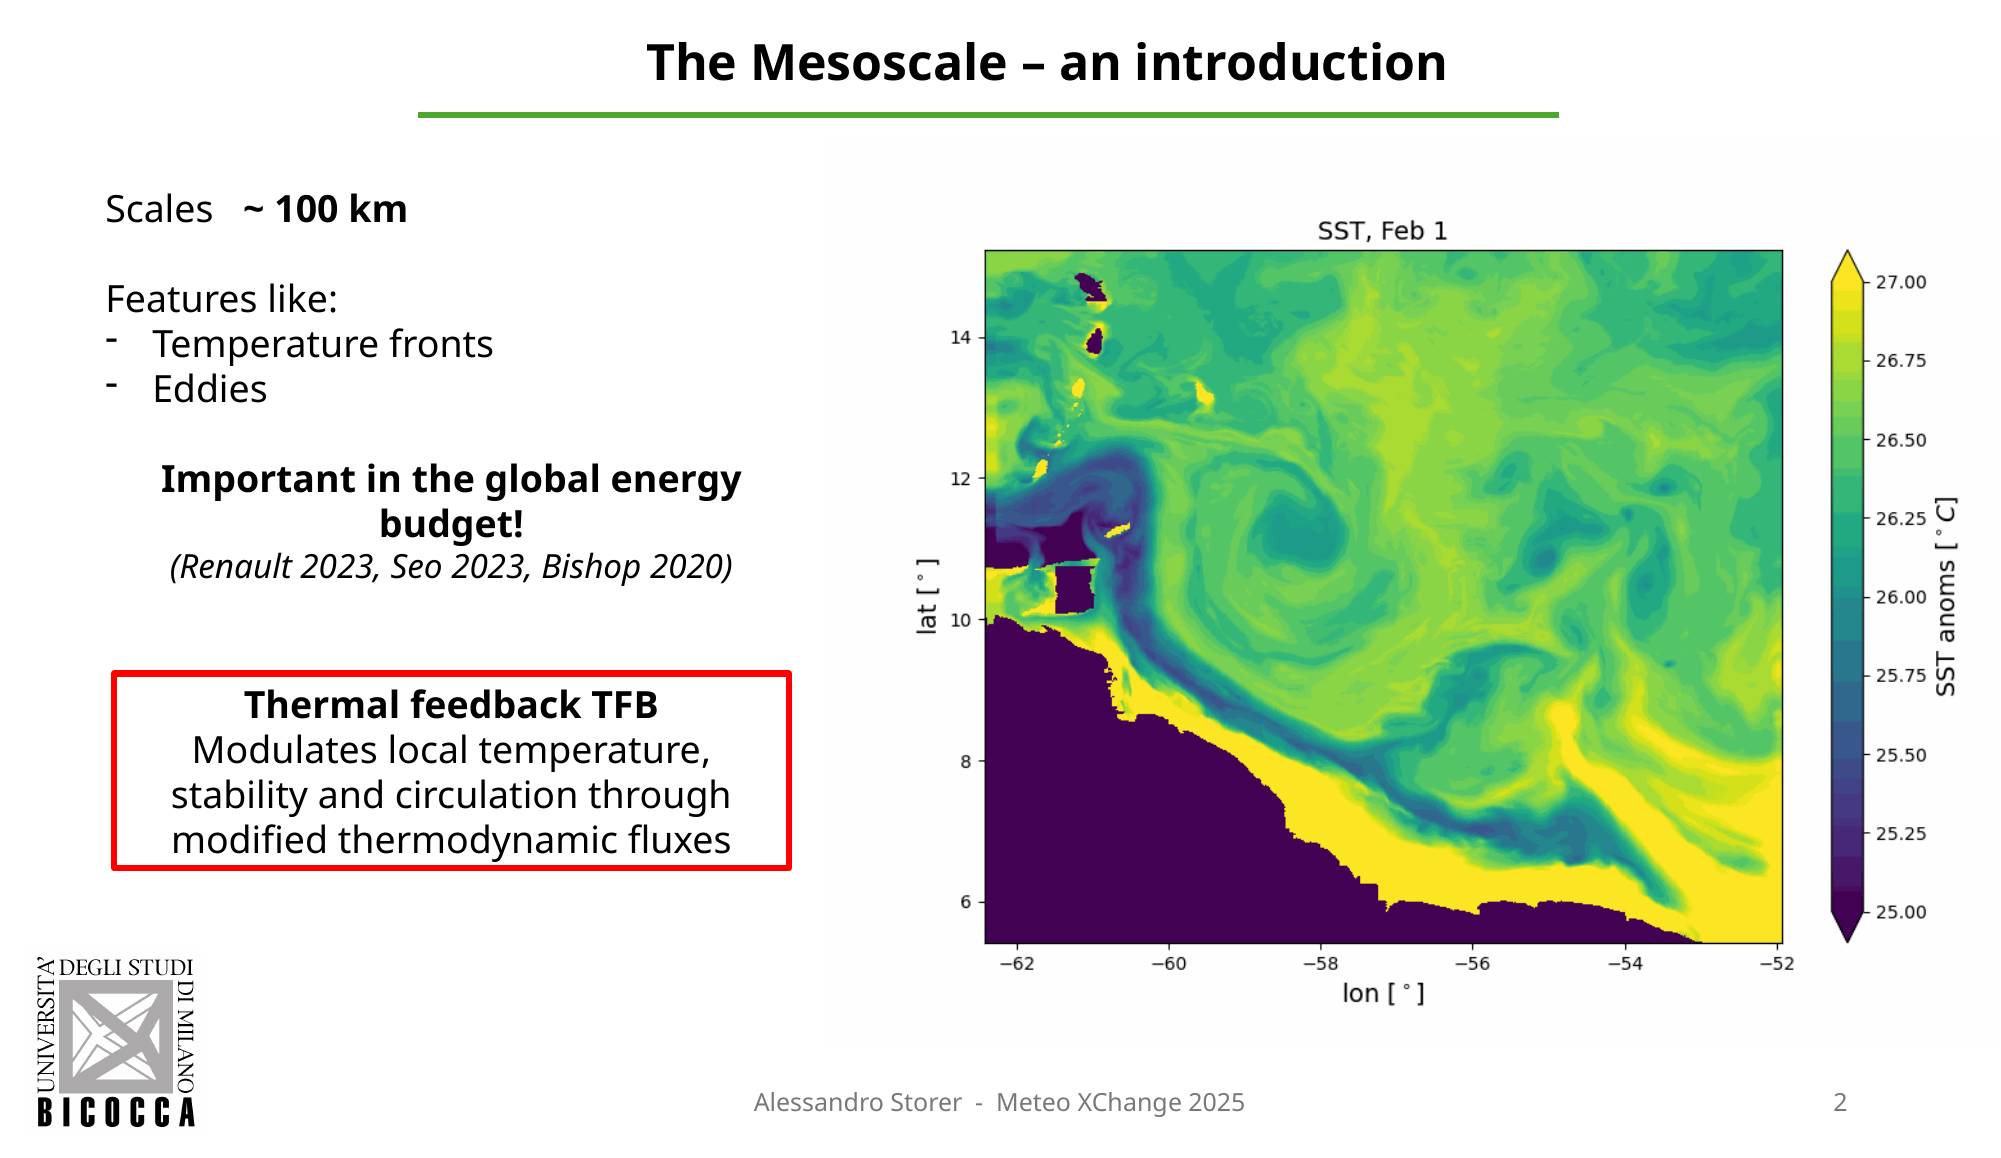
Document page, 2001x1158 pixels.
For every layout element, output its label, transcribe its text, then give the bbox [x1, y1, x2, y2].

footer Alessandro Storer - Meteo XChange 2025 [662, 1072, 1338, 1135]
slide_number 2 [1412, 1072, 1863, 1135]
picture [26, 948, 206, 1135]
text_box Scales ~ 100 km Features like: Temperature fronts Eddies Important in the global energy budget! (Renault 2023, Seo 2023, Bishop 2020) [90, 177, 813, 593]
picture [824, 141, 2000, 1043]
text_box Thermal feedback TFB Modulates local temperature, stability and circulation through modified thermodynamic fluxes [114, 673, 790, 869]
text_box The Mesoscale – an introduction [631, 23, 1494, 99]
